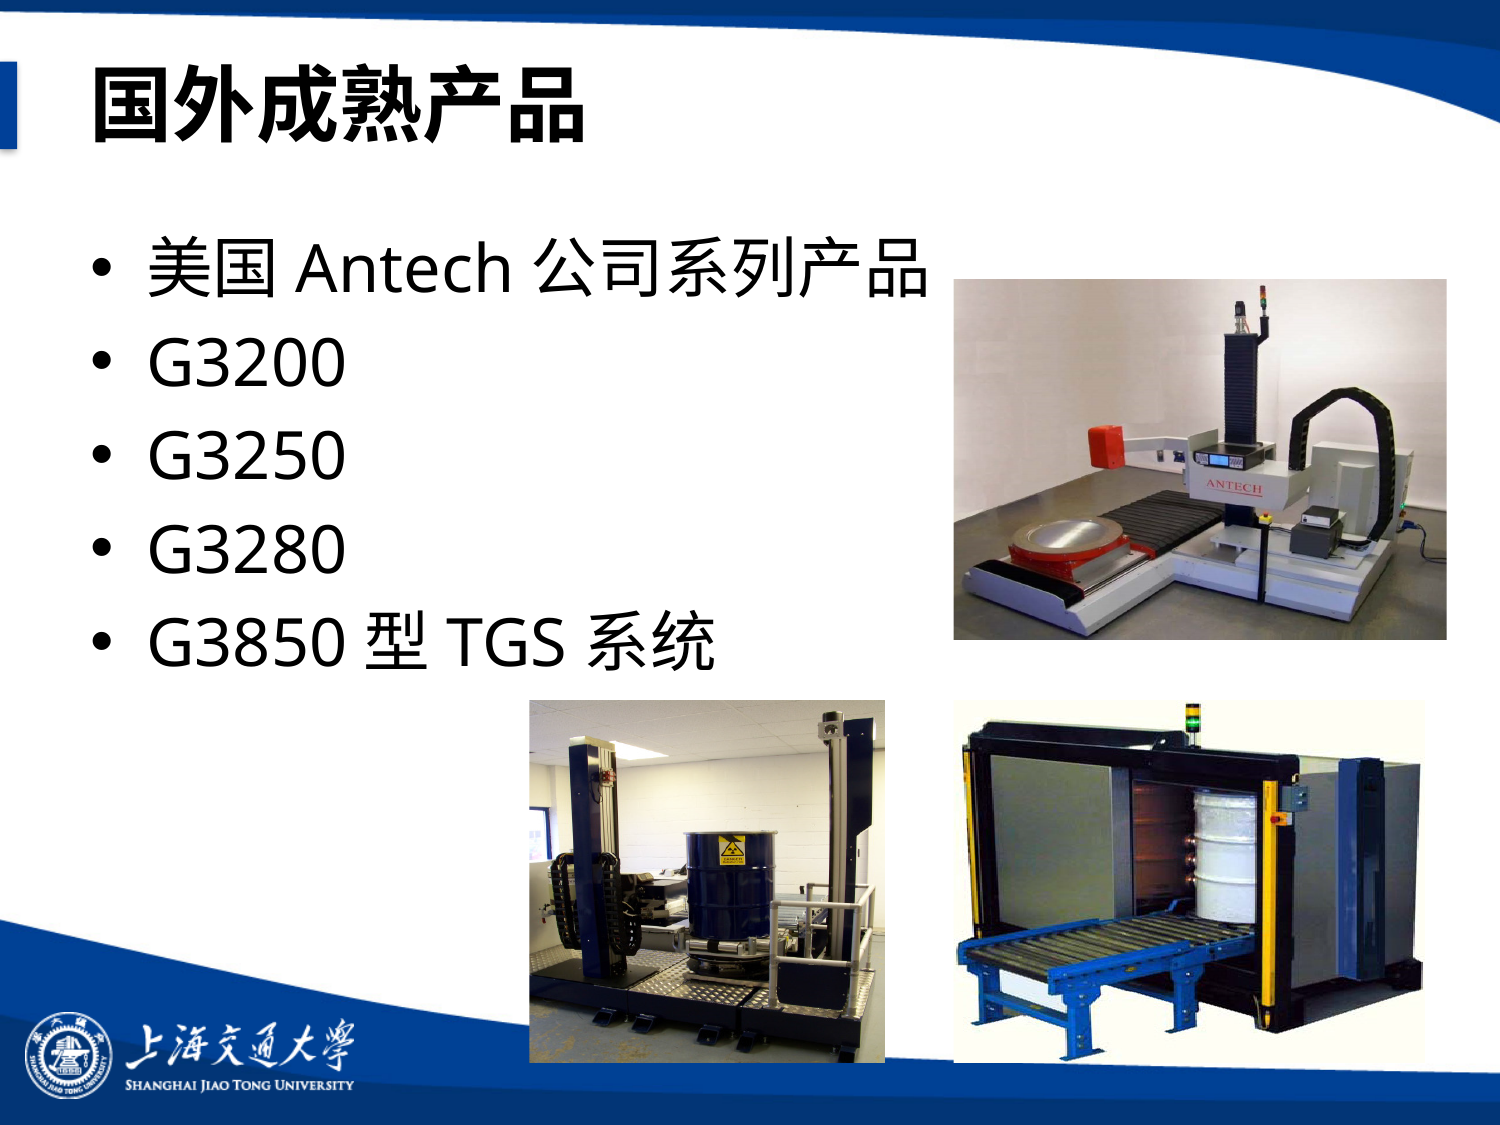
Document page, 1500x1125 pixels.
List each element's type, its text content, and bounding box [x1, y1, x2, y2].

title 国外成熟产品 [75, 45, 1112, 170]
picture [0, 0, 1500, 1125]
list 美国Antech公司系列产品 G3200 G3250 G3280 G3850型TGS系统 [75, 218, 1425, 927]
